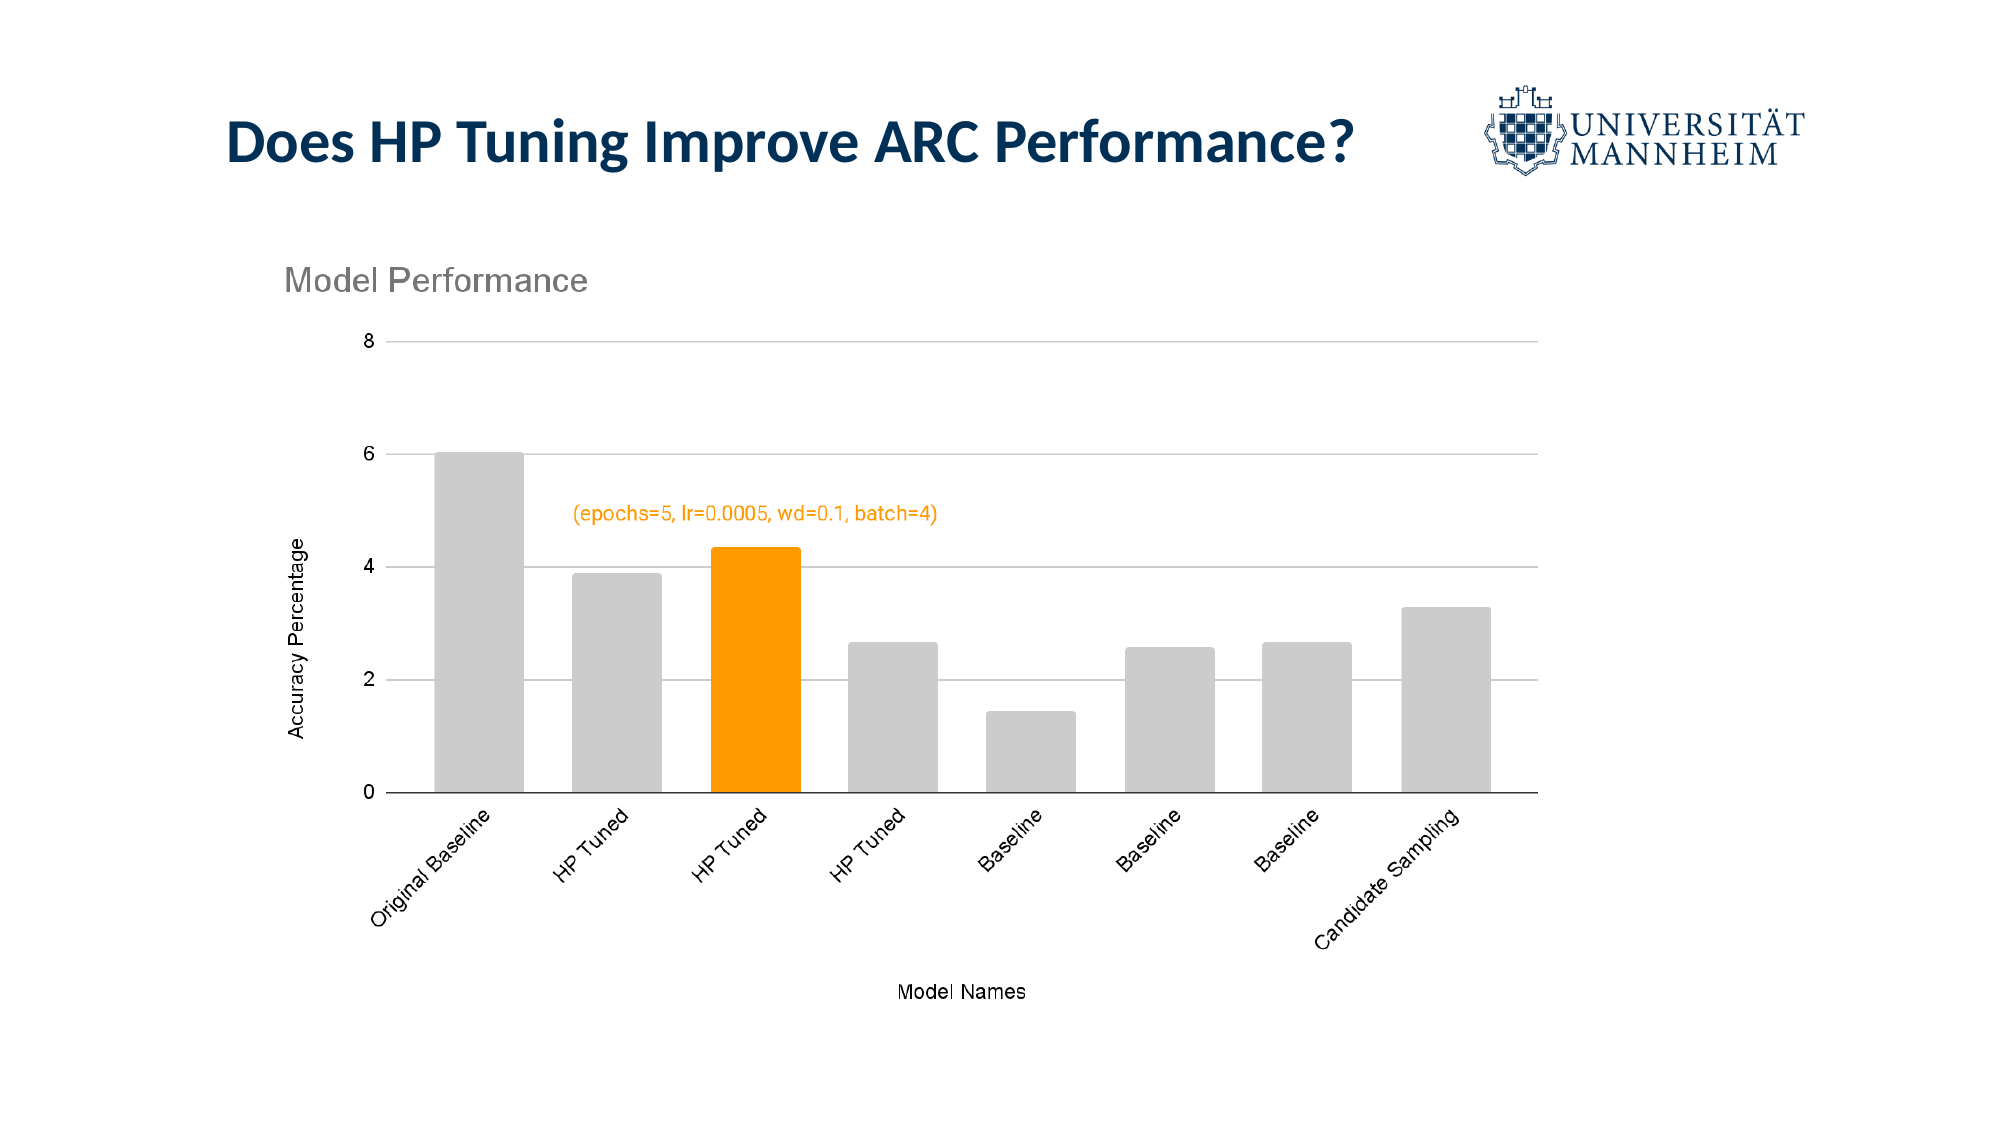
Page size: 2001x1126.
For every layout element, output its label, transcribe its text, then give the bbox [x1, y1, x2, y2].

picture [242, 217, 1579, 1045]
title Does HP Tuning Improve ARC Performance? [226, 100, 1370, 306]
picture [1478, 79, 1810, 183]
